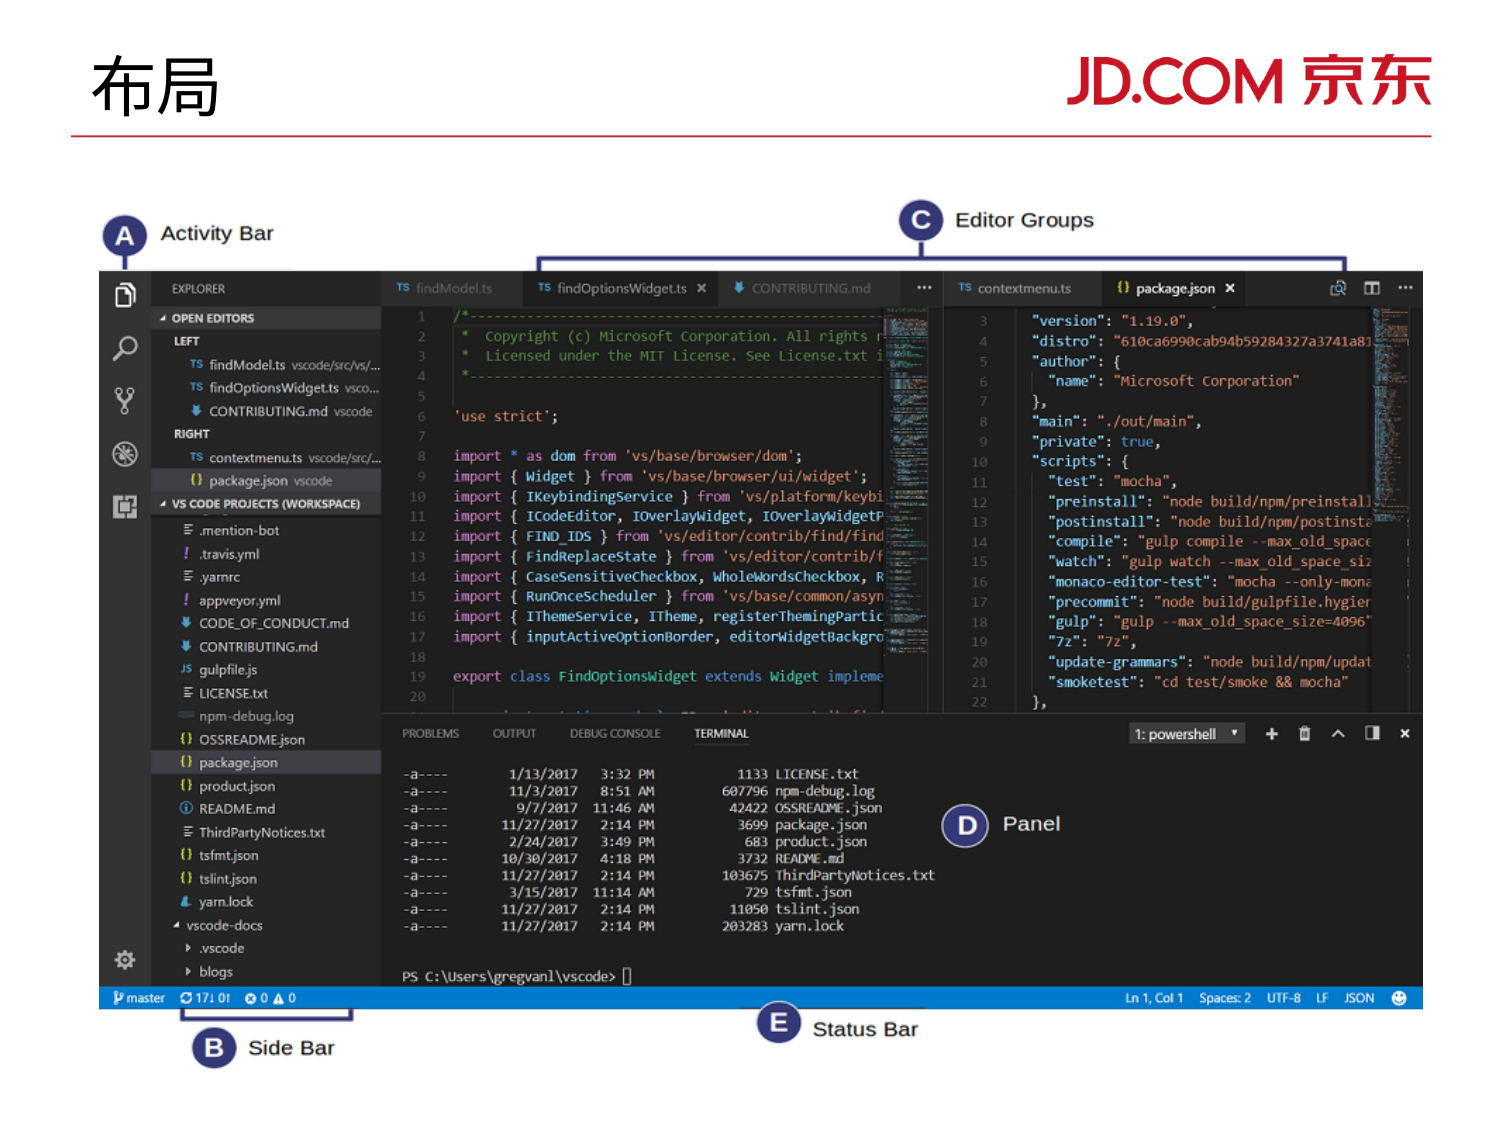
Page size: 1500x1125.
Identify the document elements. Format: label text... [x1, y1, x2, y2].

picture [0, 0, 1500, 1125]
title 布局 [75, 45, 1425, 126]
